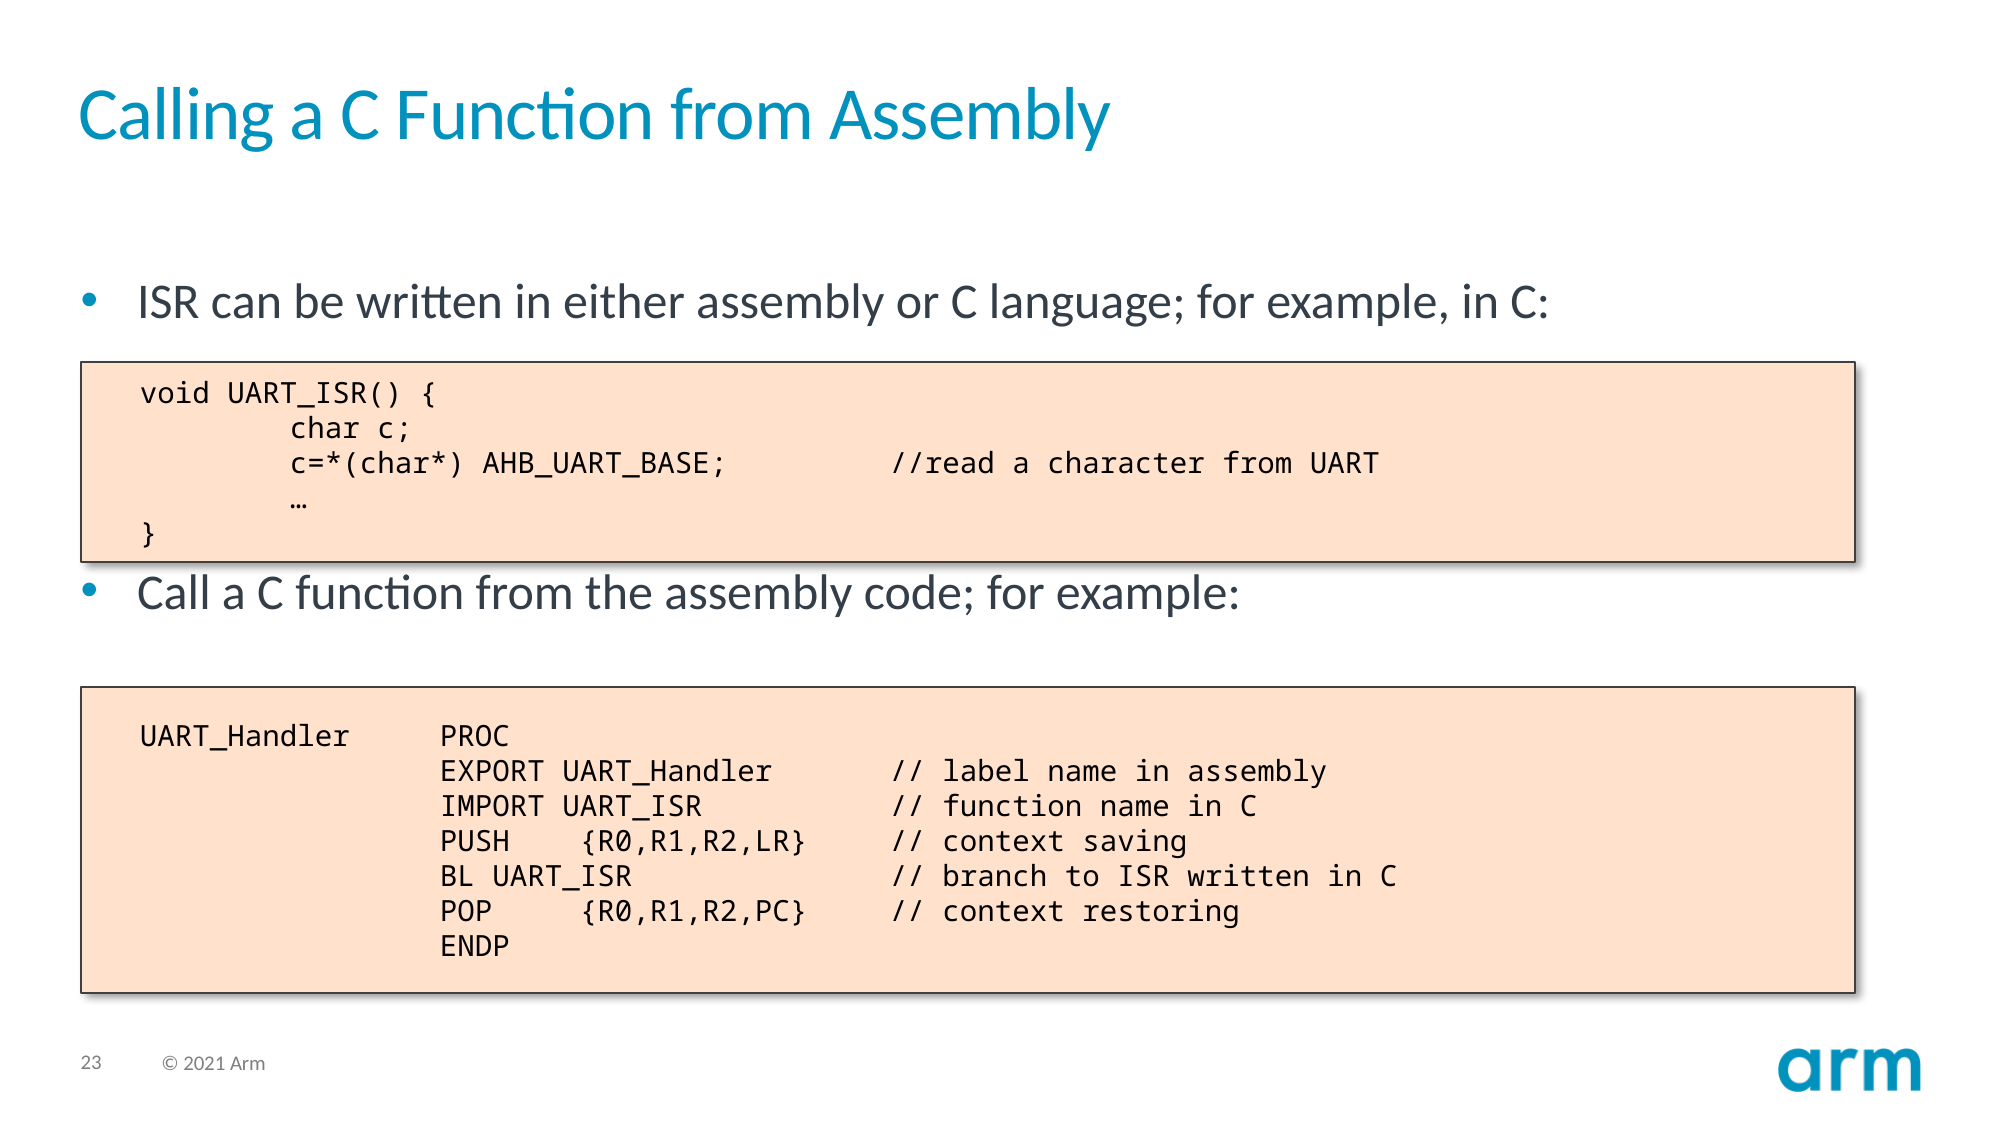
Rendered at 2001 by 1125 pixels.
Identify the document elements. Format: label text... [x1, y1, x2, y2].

text_box UART_Handler PROC EXPORT UART_Handler // label name in assembly IMPORT UART_ISR // function name in C PUSH {R0,R1,R2,LR} // context saving BL UART_ISR // branch to ISR written in C POP {R0,R1,R2,PC} // context restoring ENDP [80, 686, 1856, 993]
picture [1777, 1047, 1922, 1093]
list ISR can be written in either assembly or C language; for example, in C: Call a C function from the assembly code; for example: [80, 268, 1915, 940]
text_box void UART_ISR() { char c; c=*(char*) AHB_UART_BASE; //read a character from UART … } [80, 361, 1856, 562]
title Calling a C Function from Assembly [78, 78, 1922, 186]
